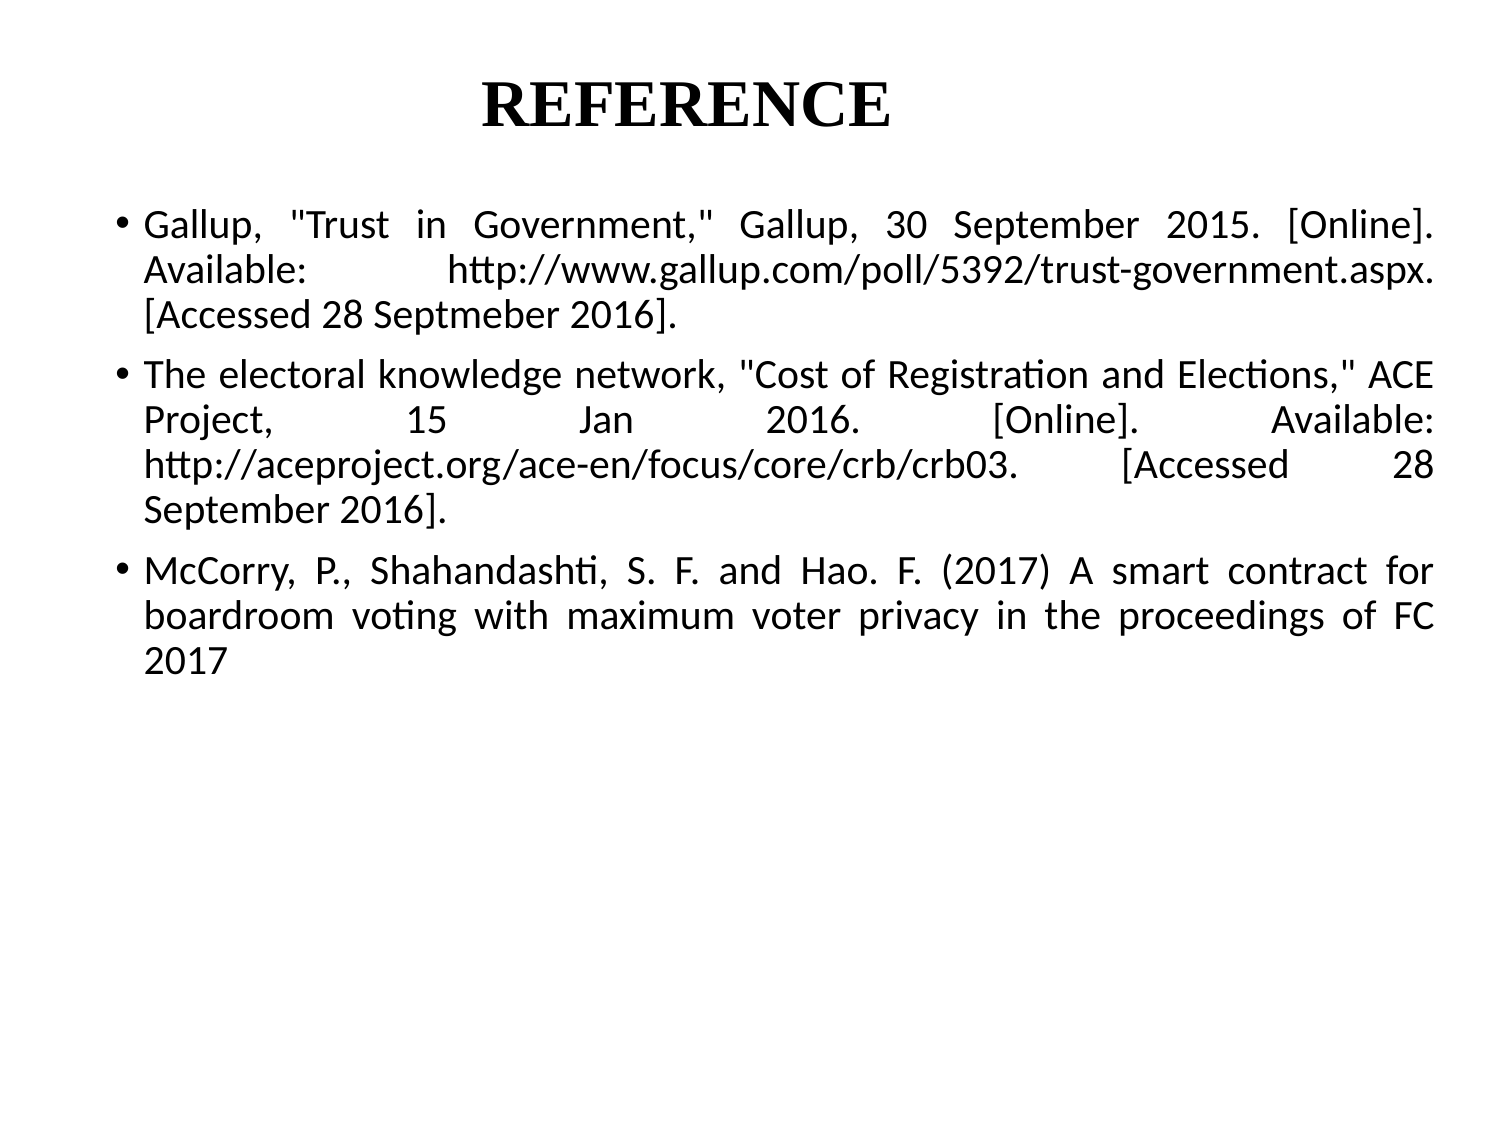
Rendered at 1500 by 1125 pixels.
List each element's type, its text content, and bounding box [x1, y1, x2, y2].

title REFERENCE [466, 0, 1500, 227]
list Gallup, "Trust in Government," Gallup, 30 September 2015. [Online]. Available: http://www.gallup.com/poll/5392/trust-government.aspx. [Accessed 28 Septmeber 2016]. The electoral knowledge network, "Cost of Registration and Elections," ACE Project, 15 Jan 2016. [Online]. Available: http://aceproject.org/ace-en/focus/core/crb/crb03. [Accessed 28 September 2016]. McCorry, P., Shahandashti, S. F. and Hao. F. (2017) A smart contract for boardroom voting with maximum voter privacy in the proceedings of FC 2017 [100, 194, 1451, 1080]
